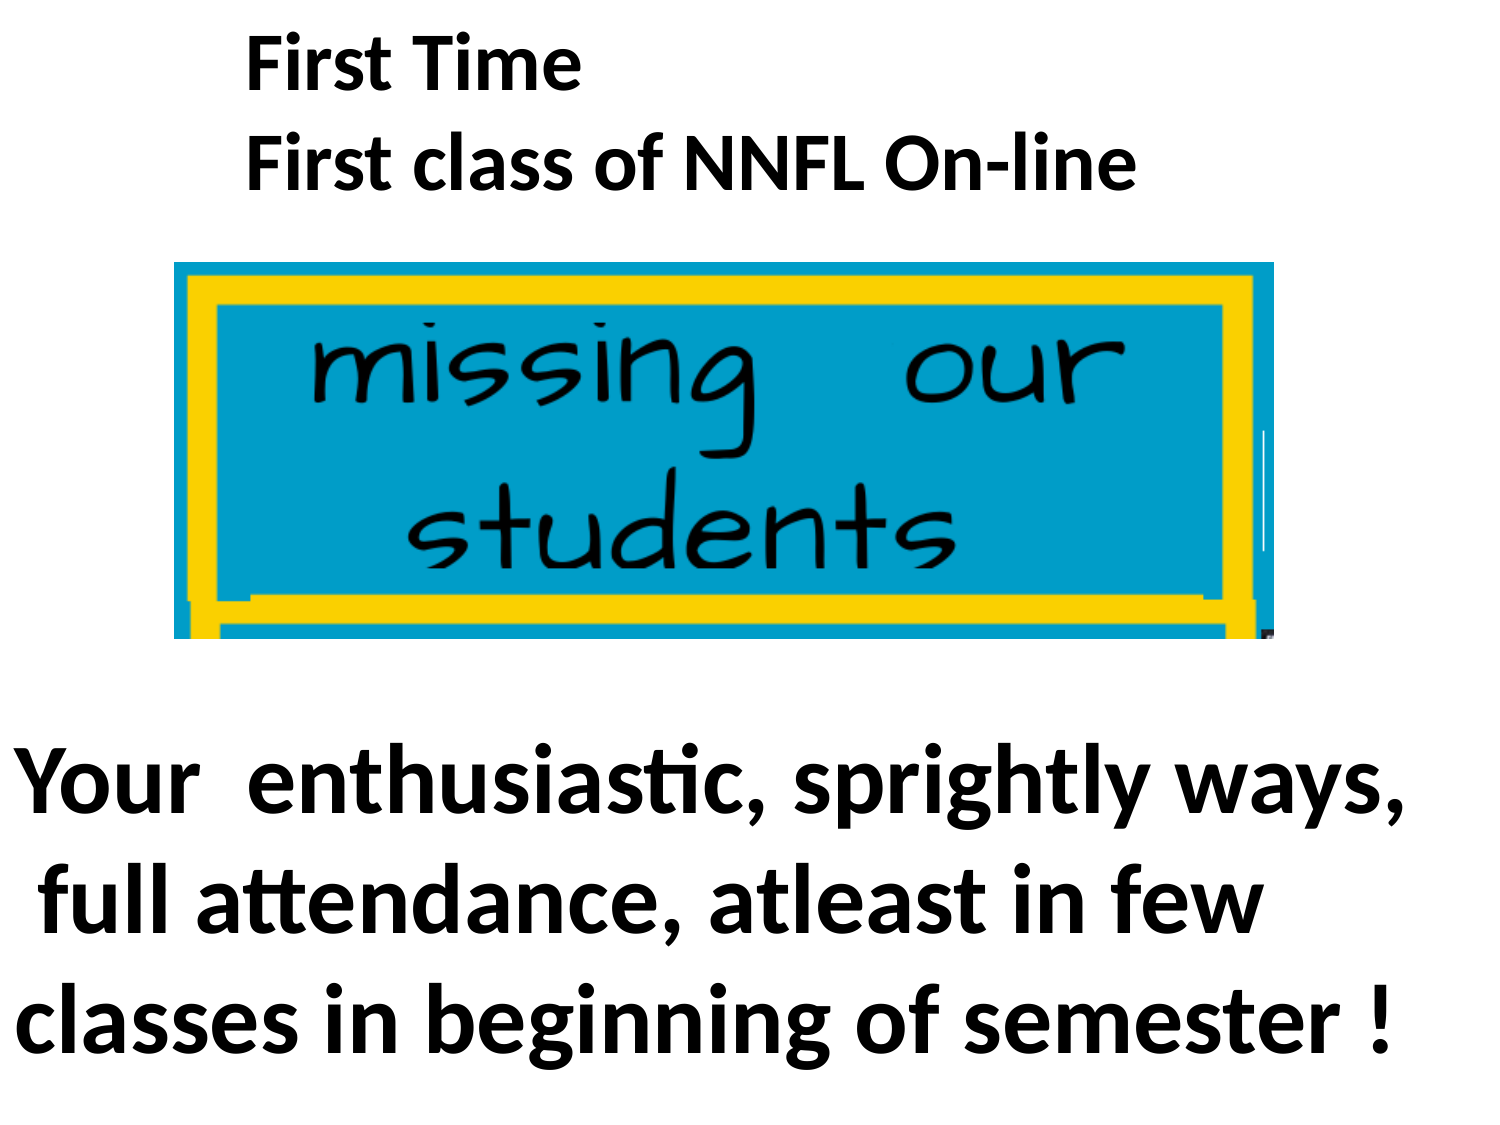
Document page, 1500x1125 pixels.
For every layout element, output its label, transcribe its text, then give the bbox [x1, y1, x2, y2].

text_box Your enthusiastic, sprightly ways, full attendance, atleast in few classes in beginning of semester ! [0, 705, 1500, 1081]
text_box First Time First class of NNFL On-line [230, 0, 1155, 215]
picture [187, 275, 1256, 640]
picture [1262, 630, 1274, 640]
